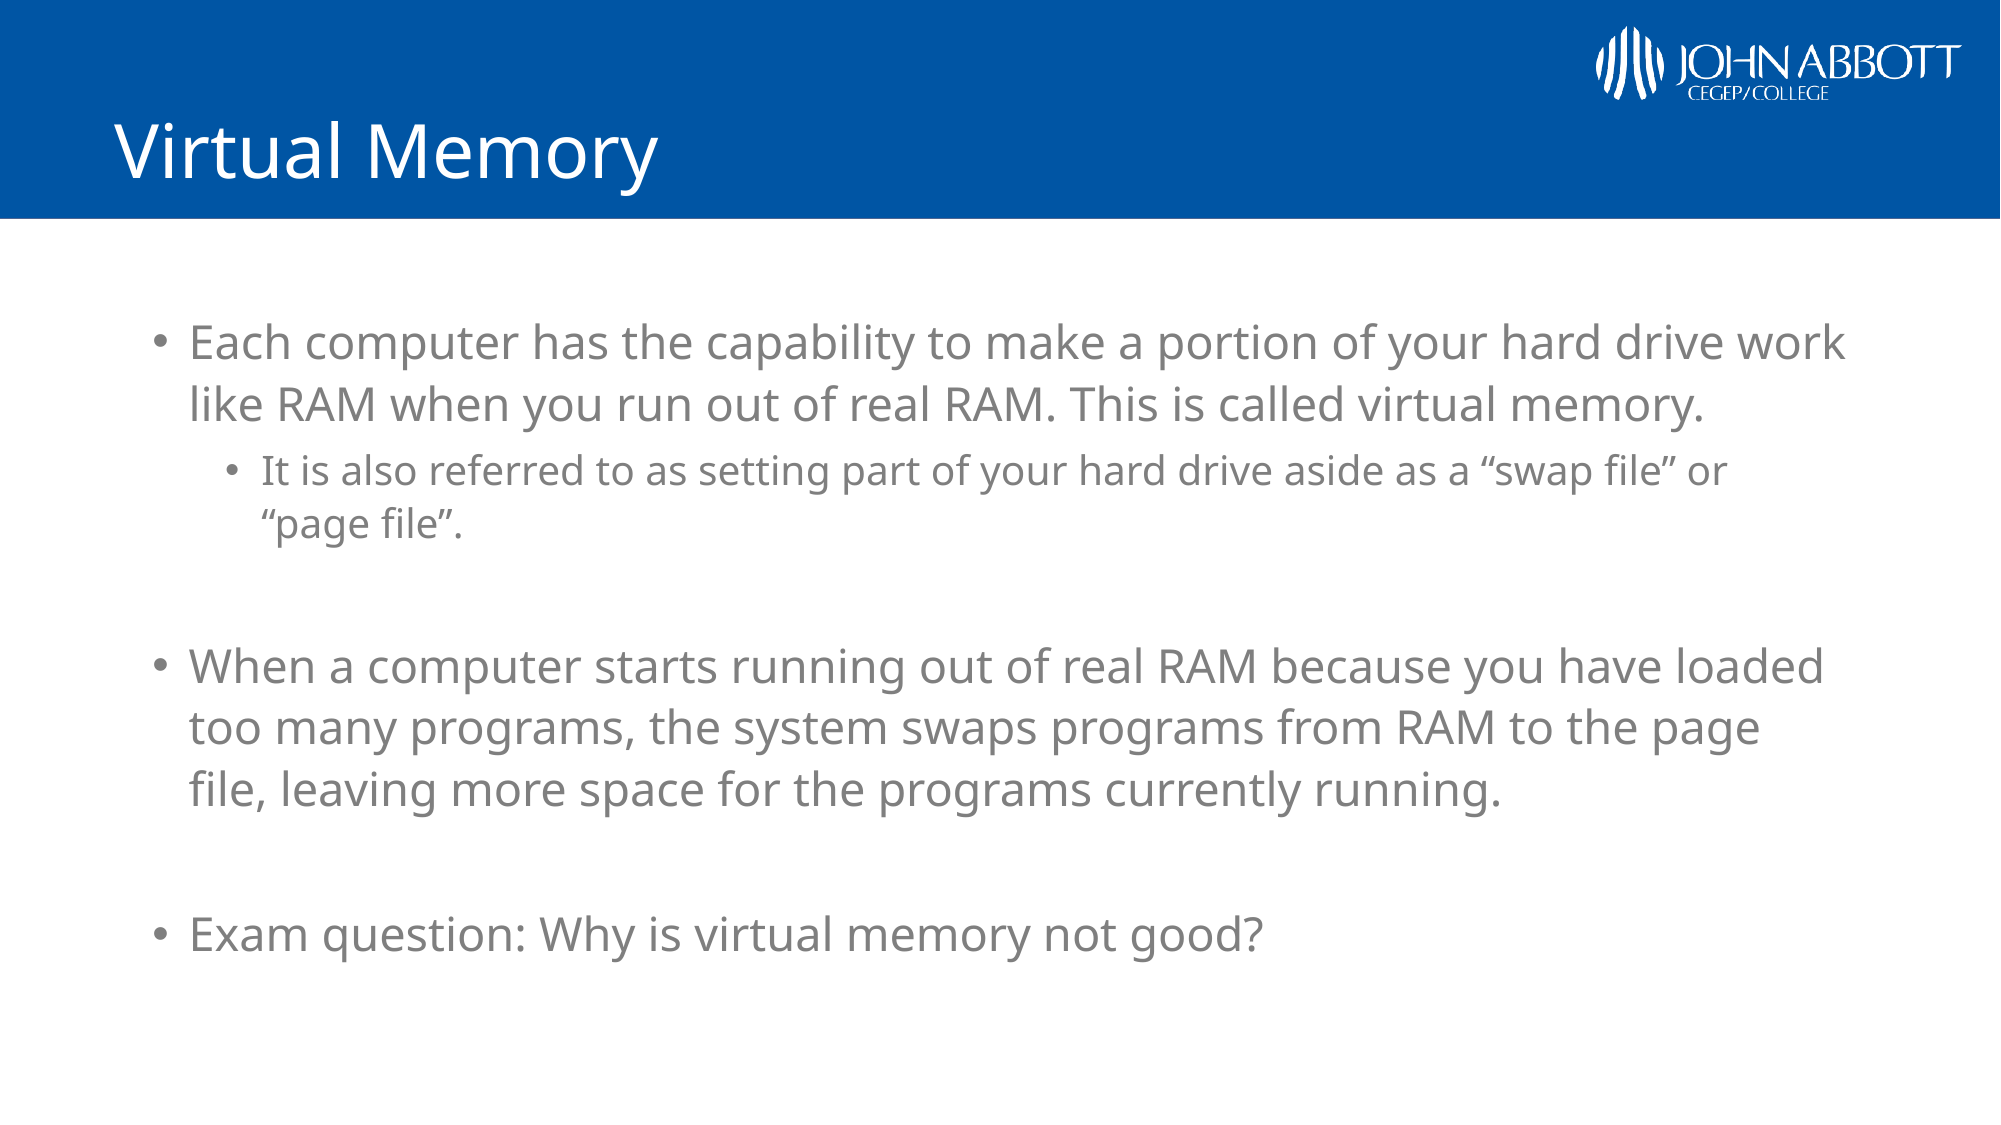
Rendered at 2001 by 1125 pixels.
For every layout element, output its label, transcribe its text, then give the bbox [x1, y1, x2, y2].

list Each computer has the capability to make a portion of your hard drive work like RAM when you run out of real RAM. This is called virtual memory. It is also referred to as setting part of your hard drive aside as a “swap file” or “page file”. When a computer starts running out of real RAM because you have loaded too many programs, the system swaps programs from RAM to the page file, leaving more space for the programs currently running. Exam question: Why is virtual memory not good? [137, 299, 1863, 1014]
picture [1863, 26, 1962, 100]
title Virtual Memory [99, 0, 1863, 202]
